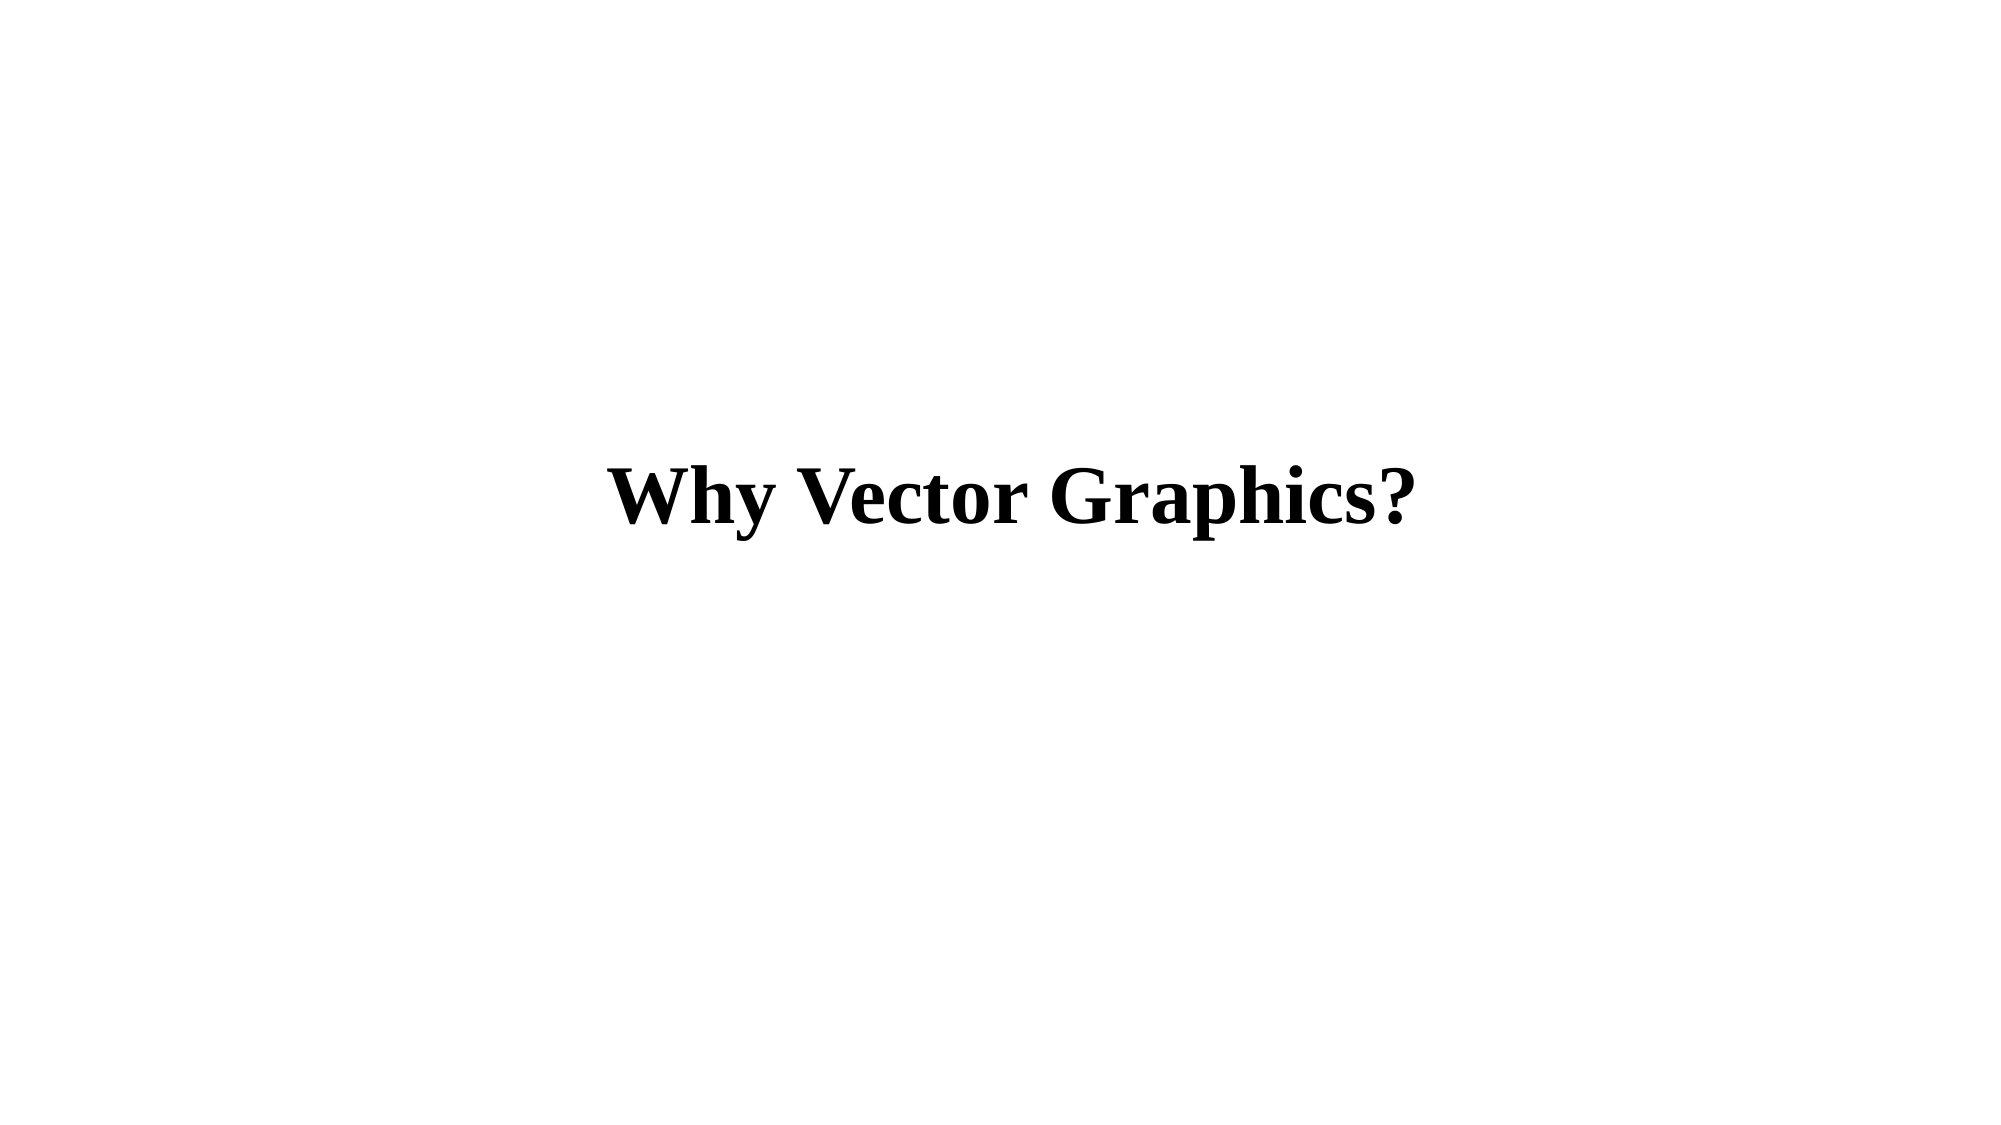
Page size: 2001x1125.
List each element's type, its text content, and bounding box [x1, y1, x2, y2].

text_box Why Vector Graphics? [342, 432, 1683, 548]
